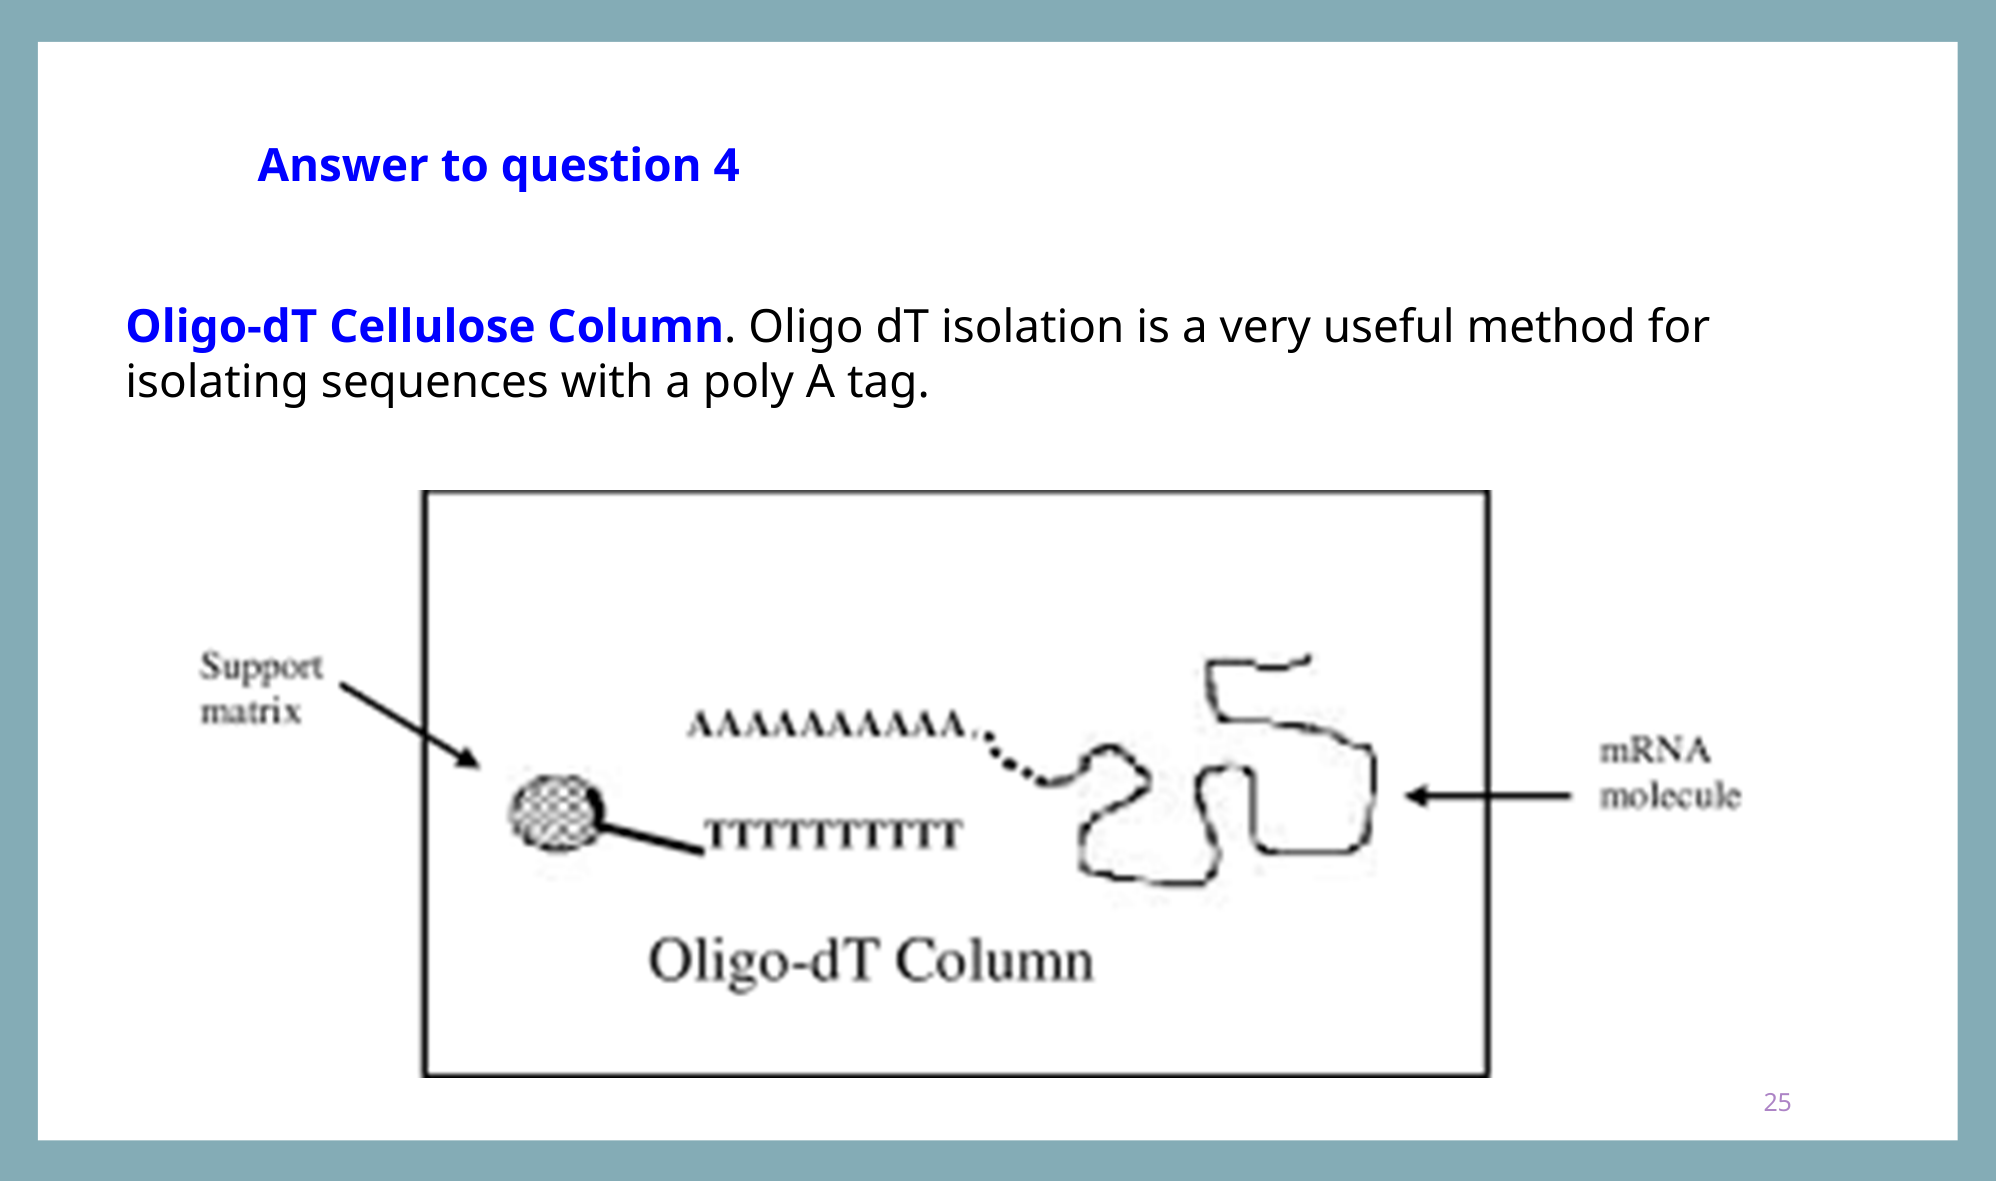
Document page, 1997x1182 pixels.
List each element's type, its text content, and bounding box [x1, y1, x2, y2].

slide_number 25 [1527, 1088, 1807, 1135]
text_box Answer to question 4 [243, 128, 755, 198]
picture [172, 490, 1824, 1078]
text_box Oligo-dT Cellulose Column. Oligo dT isolation is a very useful method for isolating sequences with a poly A tag. [110, 289, 1911, 415]
